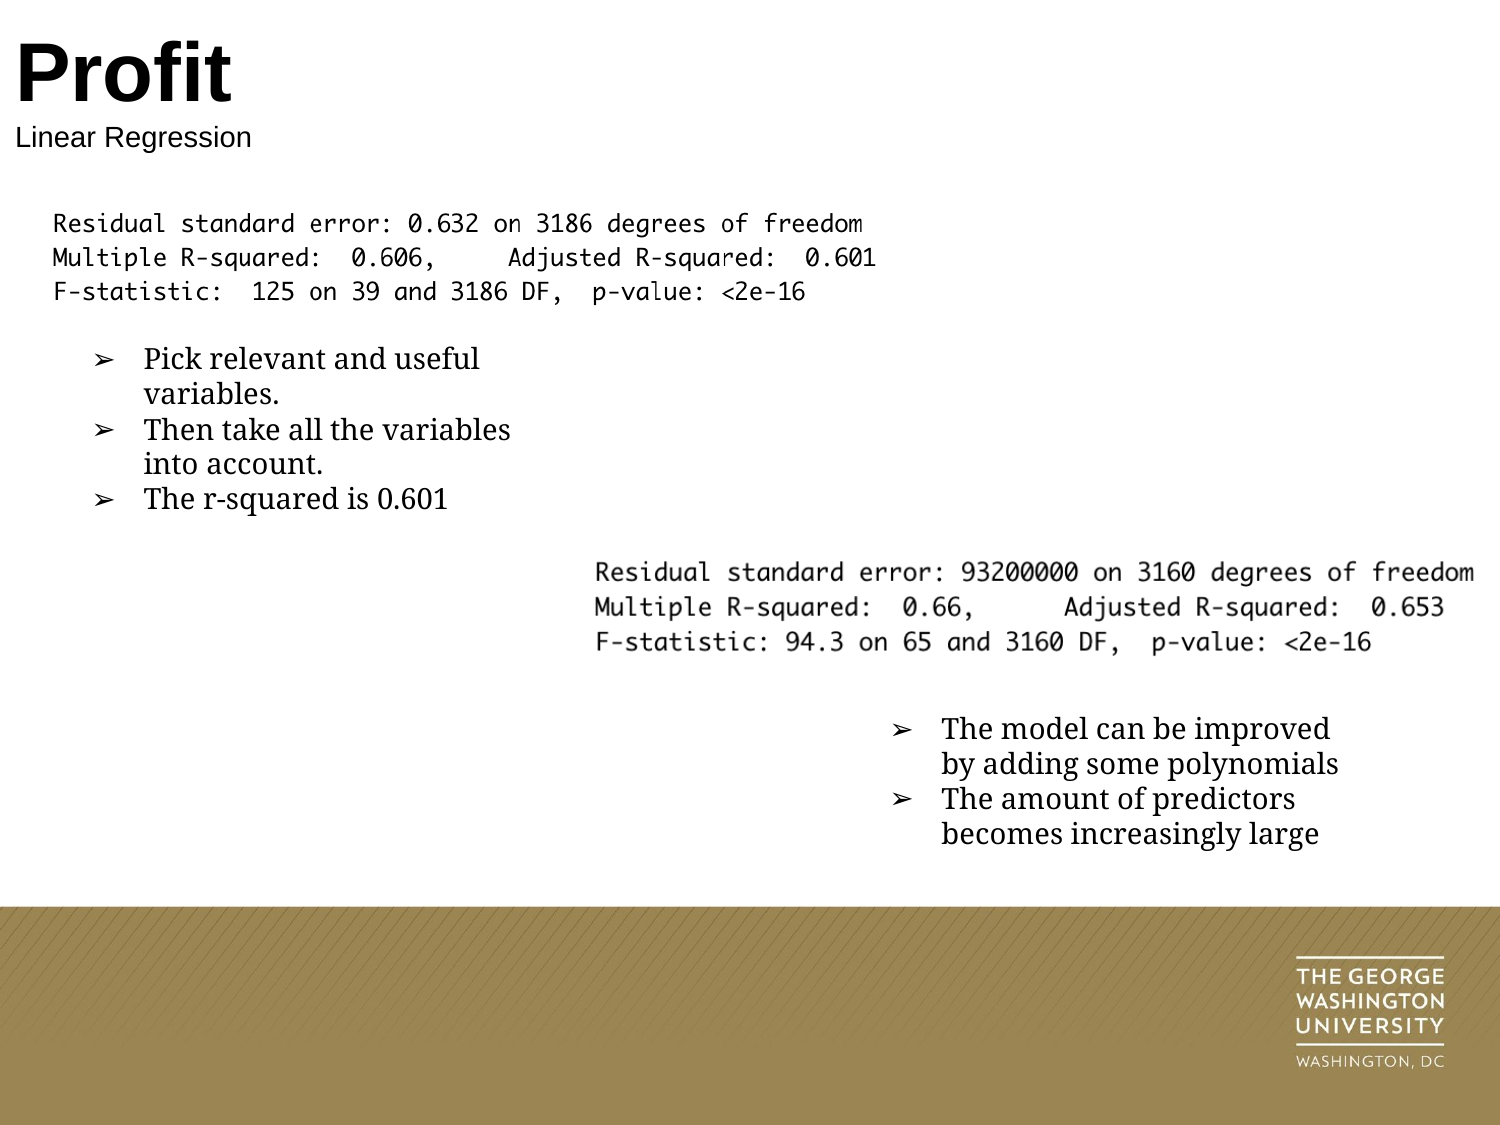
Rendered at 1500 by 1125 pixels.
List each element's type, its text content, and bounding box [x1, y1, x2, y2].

text_box Pick relevant and useful variables. Then take all the variables into account. The r-squared is 0.601 [53, 344, 543, 572]
title Profit Linear Regression [0, 10, 1273, 163]
text_box The model can be improved by adding some polynomials The amount of predictors becomes increasingly large [851, 695, 1357, 894]
picture [0, 0, 1500, 1125]
